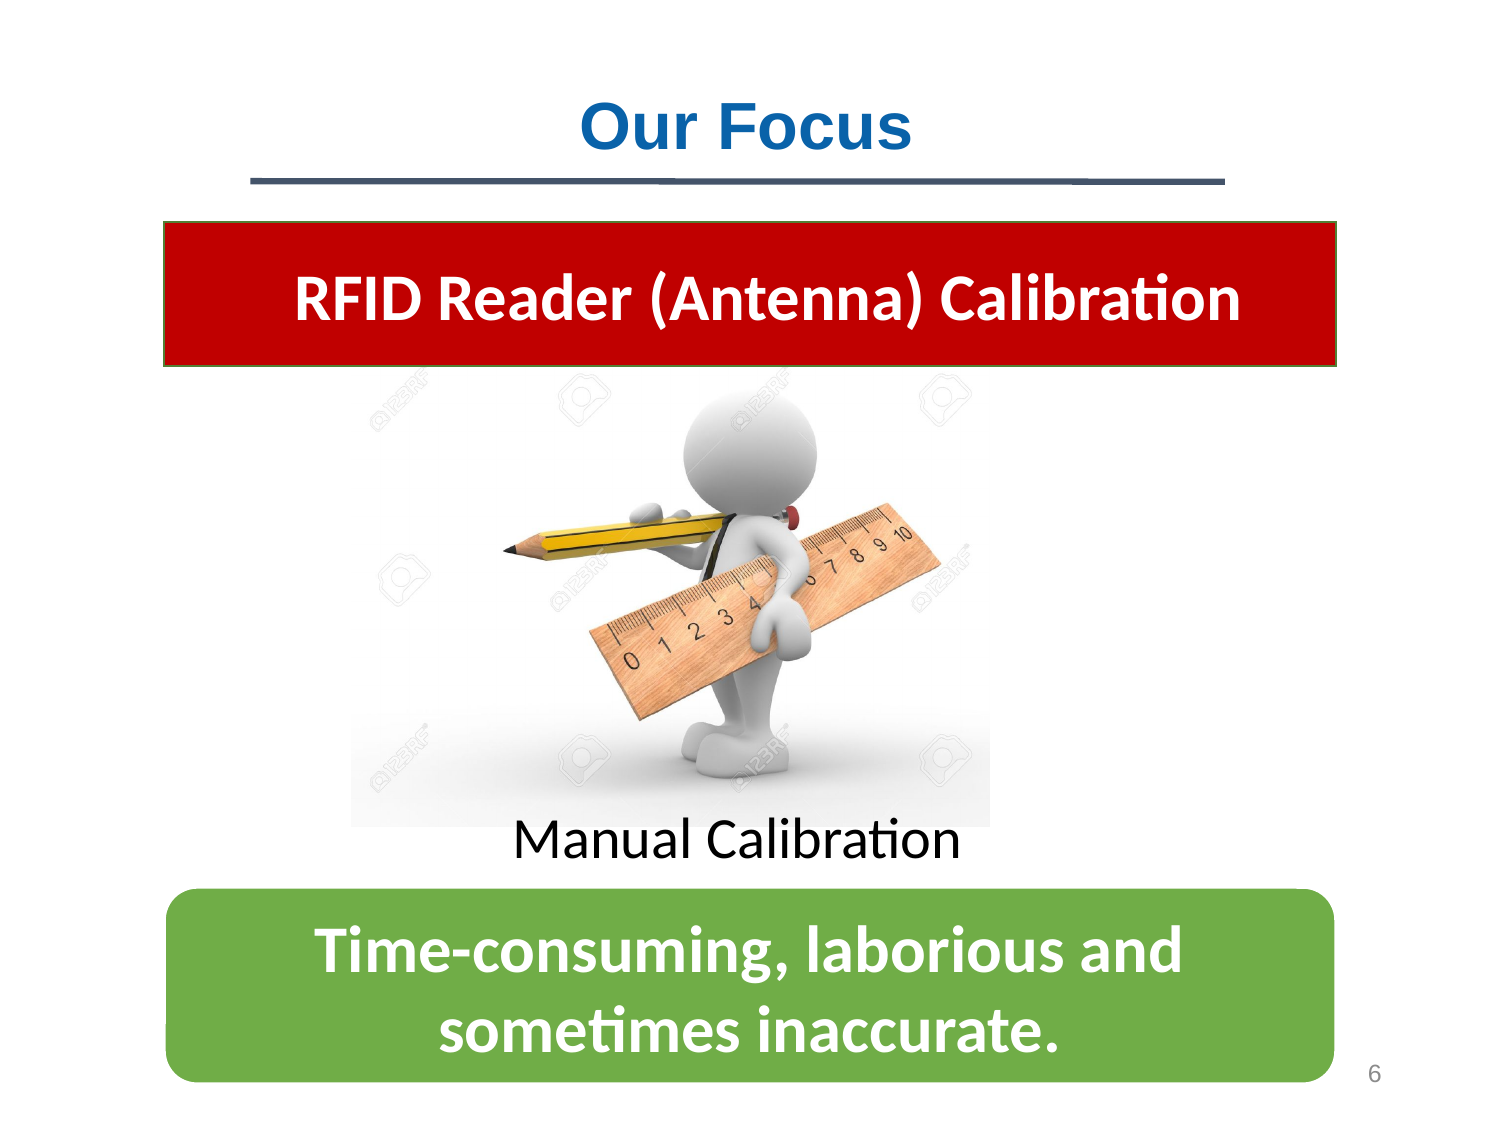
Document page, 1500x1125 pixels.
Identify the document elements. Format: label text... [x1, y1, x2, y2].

slide_number 6 [1059, 1042, 1397, 1103]
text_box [351, 347, 990, 879]
text_box Time-consuming, laborious and sometimes inaccurate. [162, 885, 1338, 1086]
text_box Our Focus [565, 75, 929, 170]
text_box RFID Reader (Antenna) Calibration [163, 221, 1337, 367]
